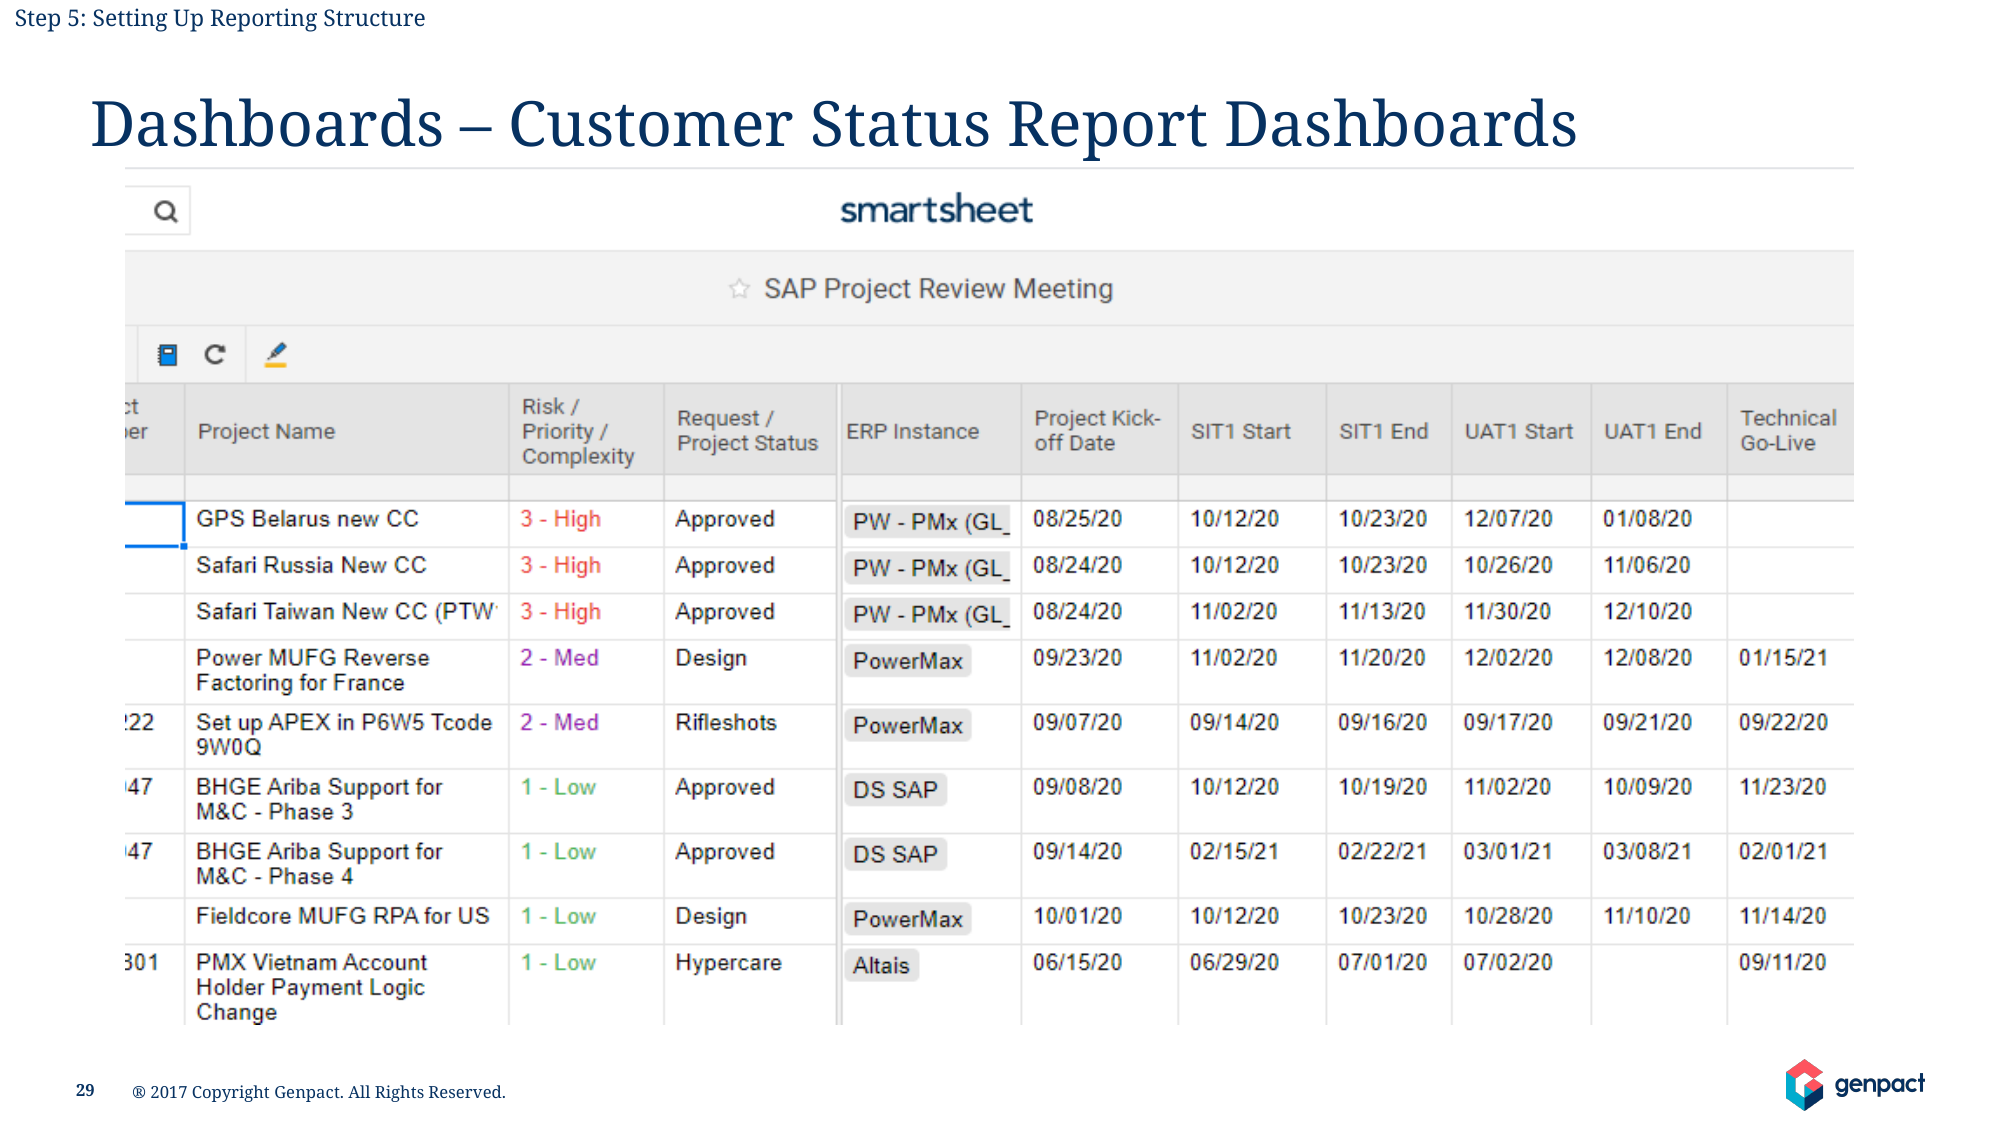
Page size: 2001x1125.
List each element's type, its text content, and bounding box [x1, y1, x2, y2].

text_box Step 5: Setting Up Reporting Structure [0, 0, 817, 39]
picture [124, 166, 1854, 1026]
list Dashboards – Customer Status Report Dashboards [75, 77, 1713, 165]
picture [1786, 1059, 1925, 1111]
